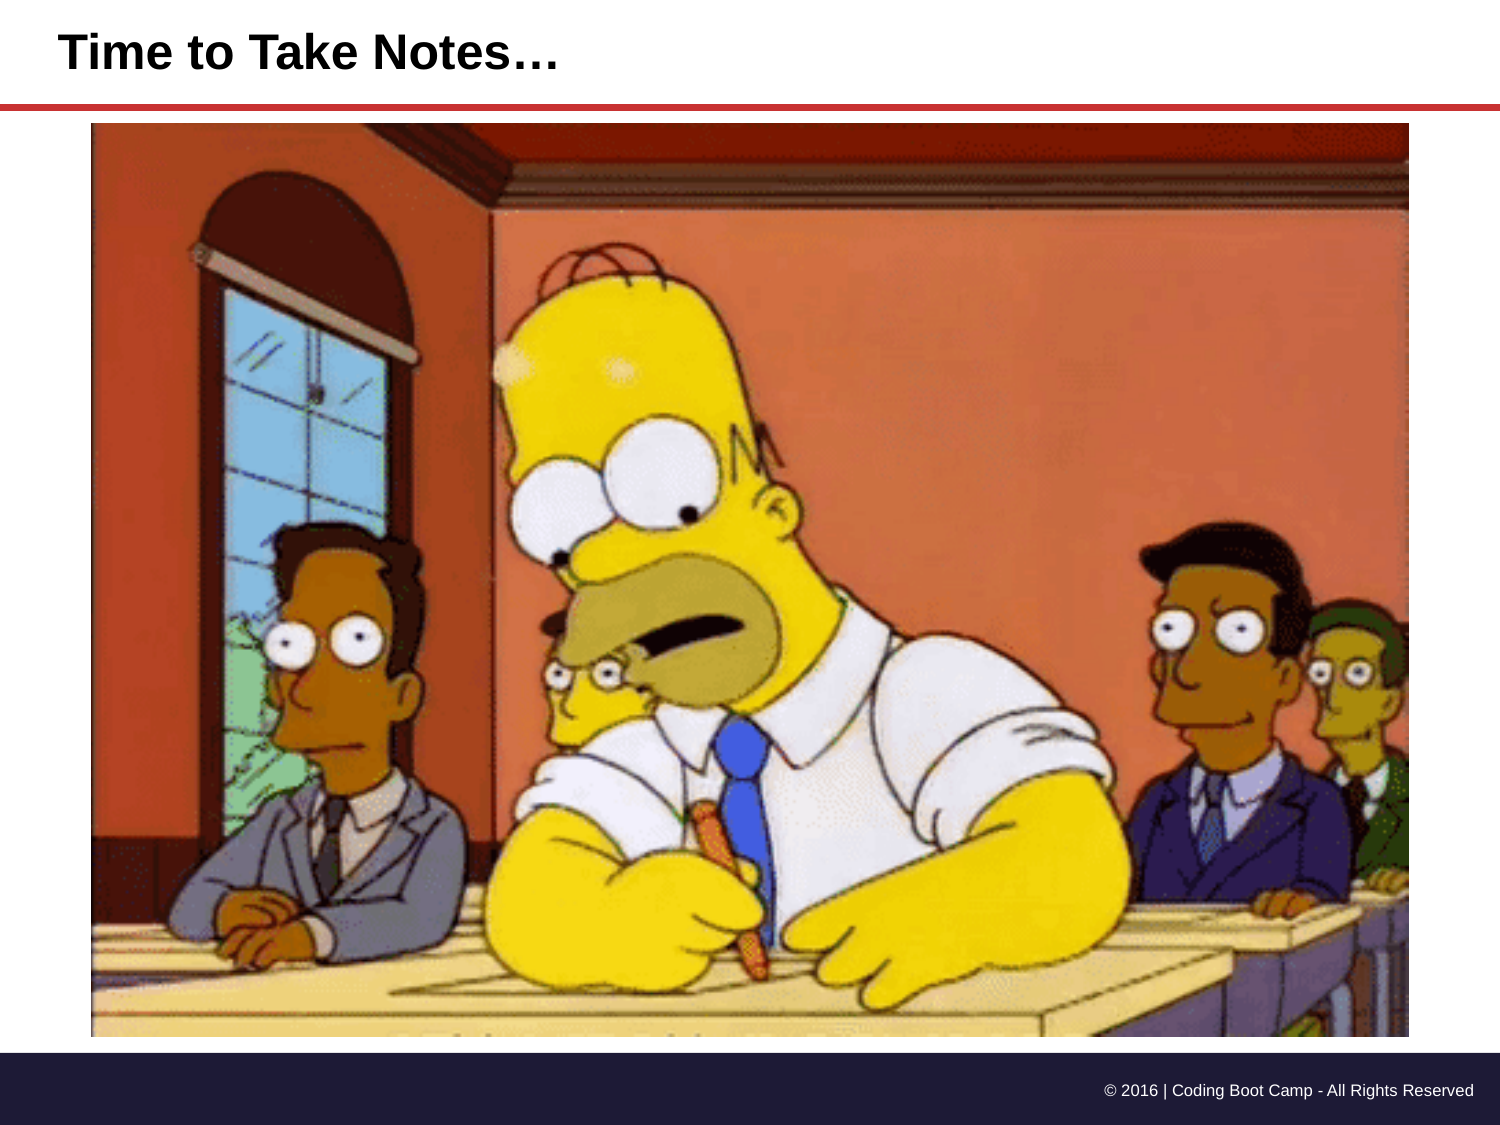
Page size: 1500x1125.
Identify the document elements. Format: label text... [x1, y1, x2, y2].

title Time to Take Notes… [49, 0, 948, 108]
picture [91, 123, 1409, 1038]
